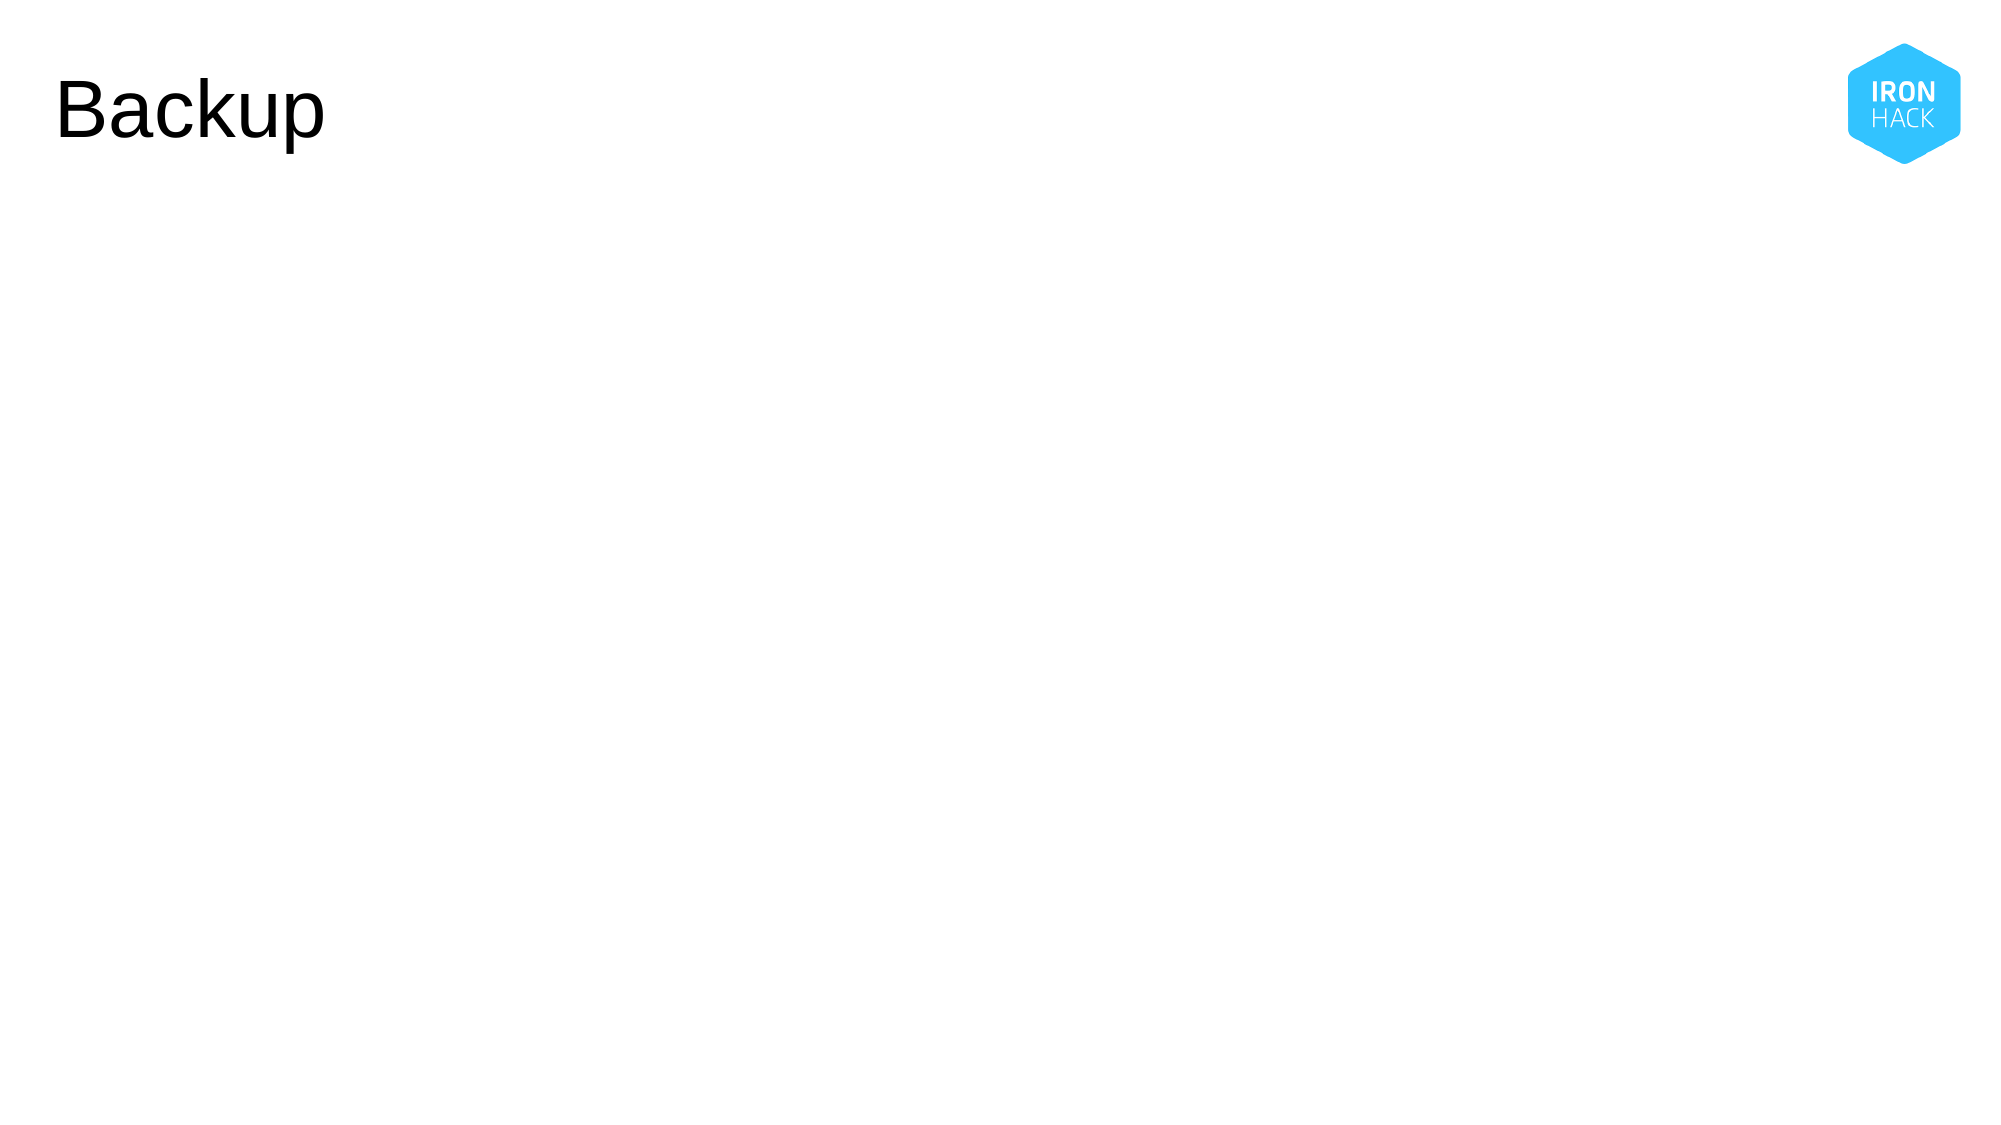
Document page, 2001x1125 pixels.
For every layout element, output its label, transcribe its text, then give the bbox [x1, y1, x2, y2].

picture [1847, 42, 1961, 164]
title Backup [39, 59, 1863, 164]
